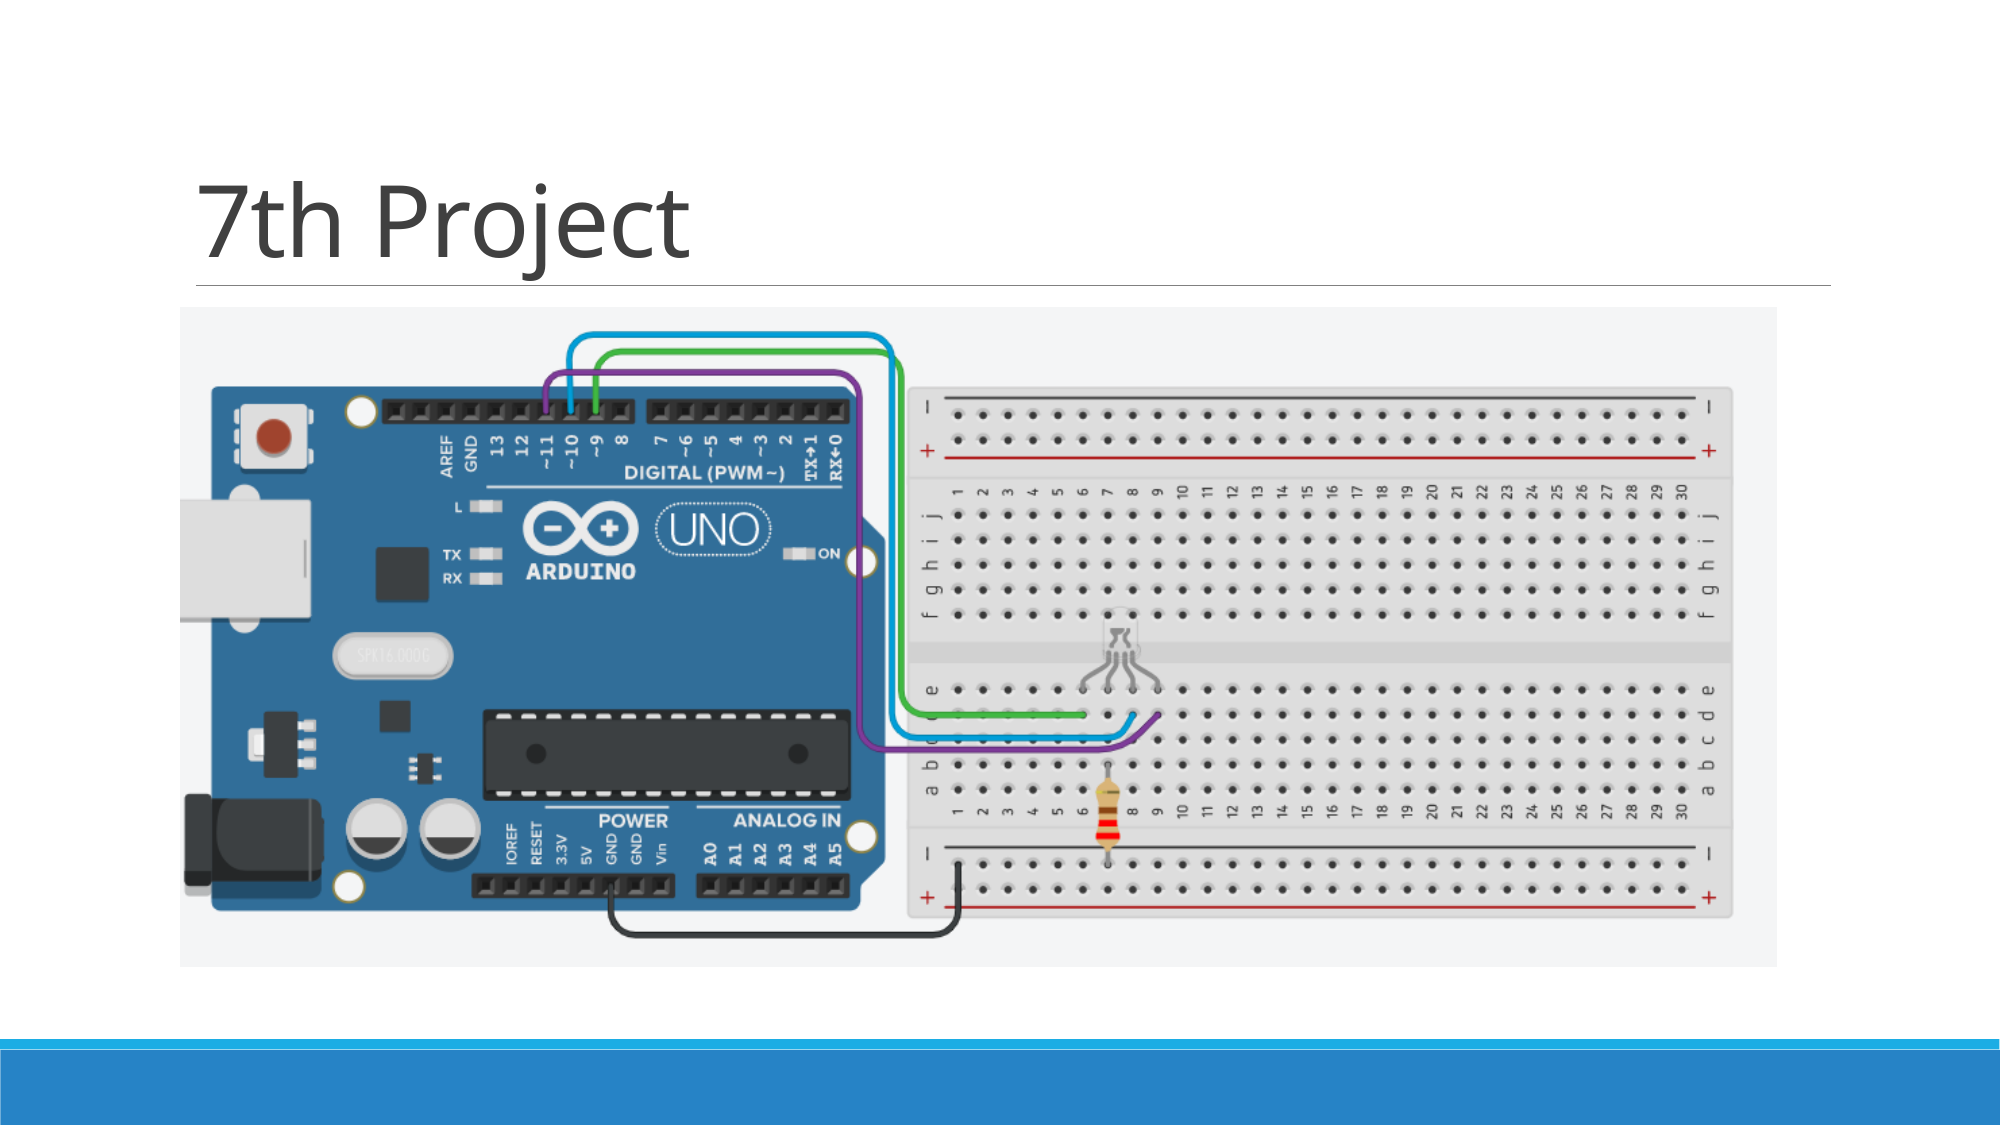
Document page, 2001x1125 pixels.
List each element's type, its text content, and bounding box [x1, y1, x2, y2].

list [179, 306, 1777, 968]
title 7th Project [180, 47, 1830, 285]
